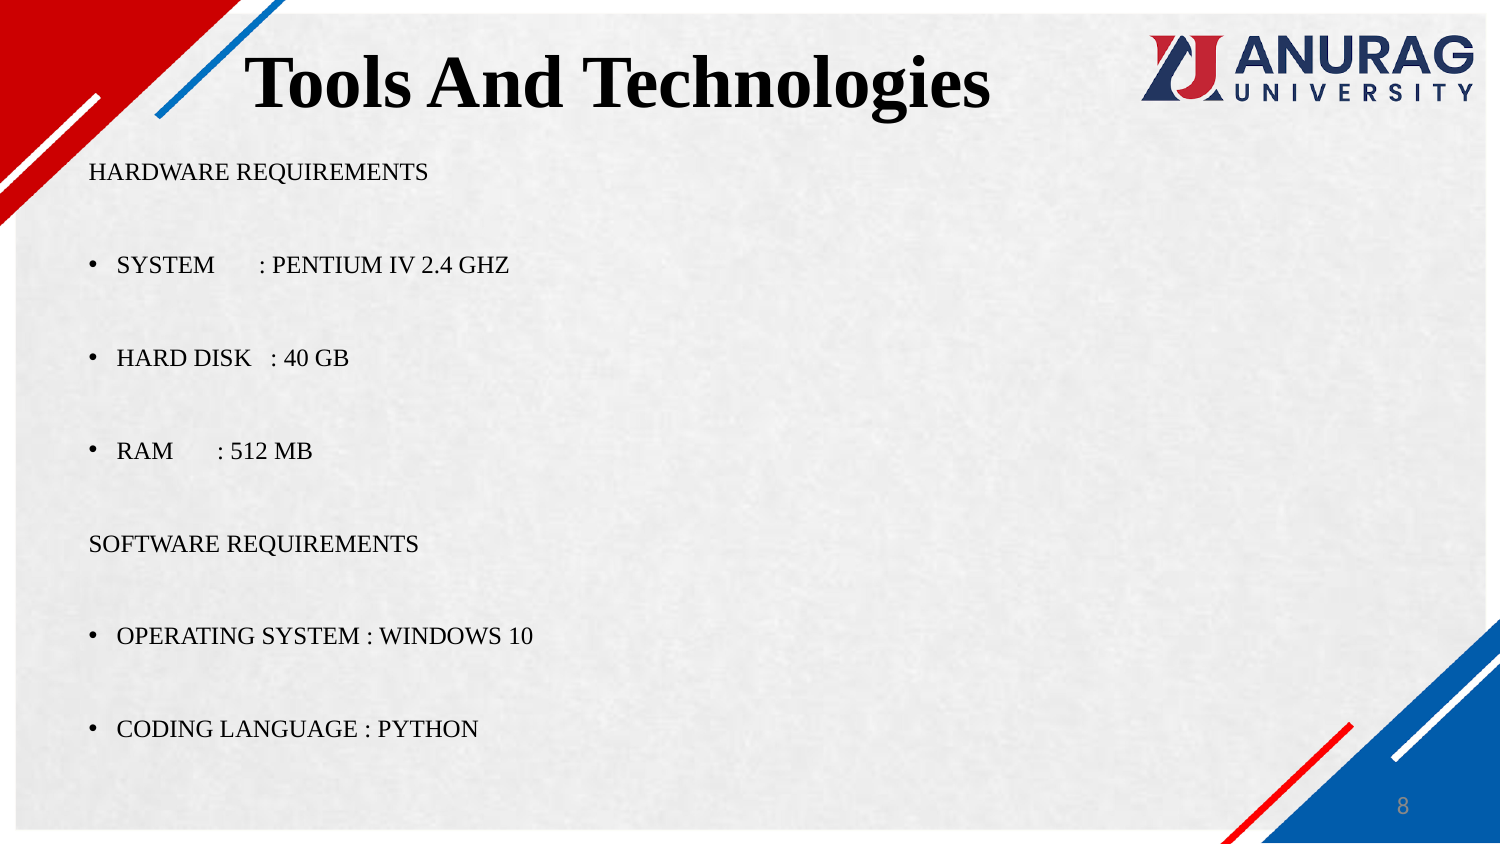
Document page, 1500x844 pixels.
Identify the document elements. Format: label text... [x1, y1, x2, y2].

list HARDWARE REQUIREMENTS SYSTEM : PENTIUM IV 2.4 GHZ HARD DISK : 40 GB RAM : 512 MB SOFTWARE REQUIREMENTS OPERATING SYSTEM : WINDOWS 10 CODING LANGUAGE : PYTHON [73, 147, 1360, 753]
picture [0, 0, 1500, 844]
slide_number 8 [1074, 782, 1425, 827]
title Tools And Technologies [14, 7, 1222, 148]
